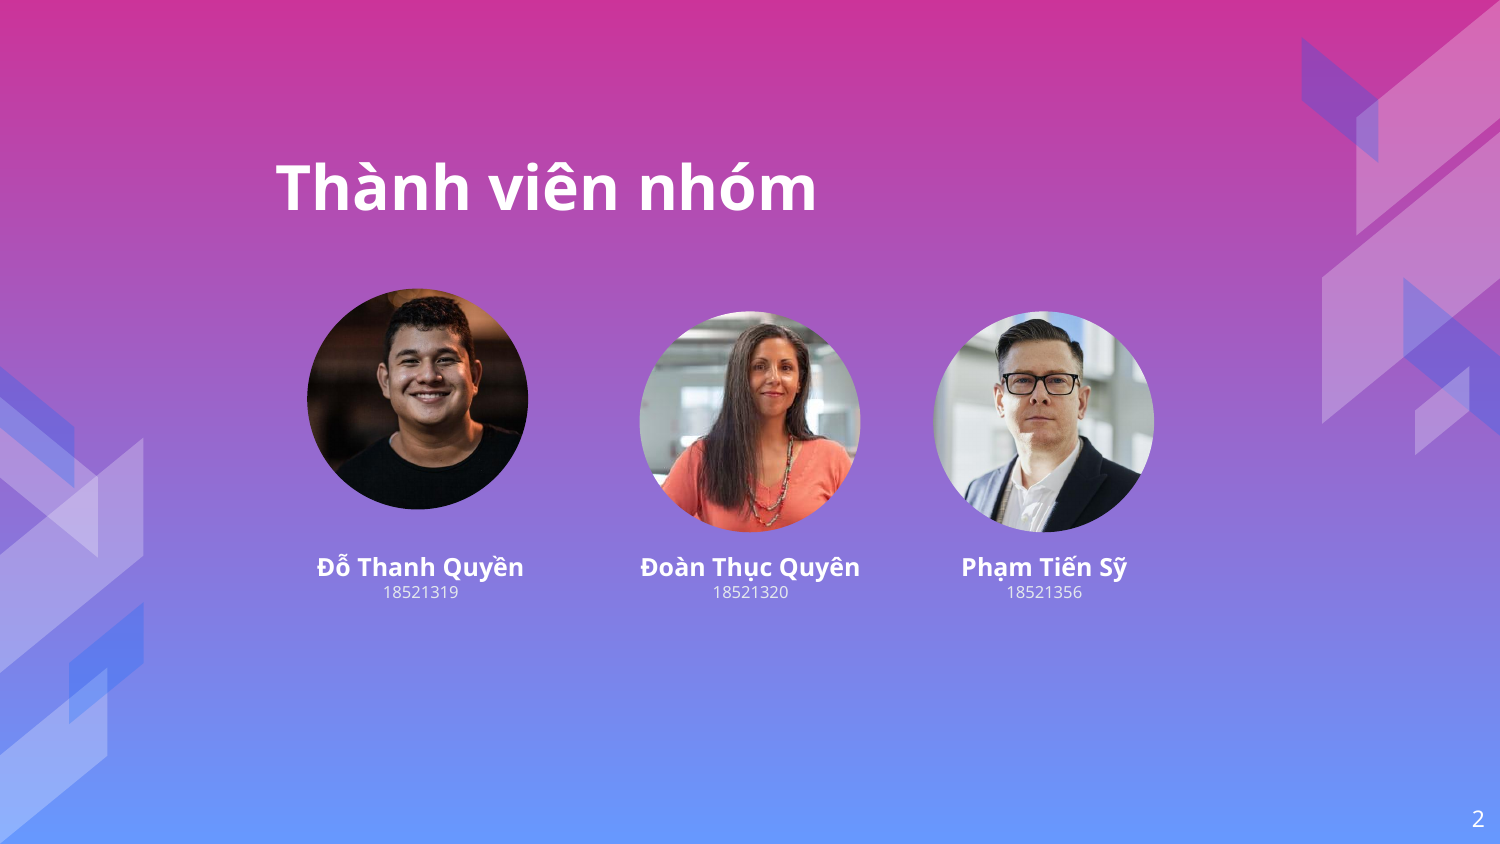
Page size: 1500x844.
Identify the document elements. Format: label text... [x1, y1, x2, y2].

picture [932, 311, 1155, 533]
title Thành viên nhóm [260, 133, 1240, 239]
picture [639, 311, 861, 533]
slide_number 2 [1403, 789, 1500, 844]
text_box Đoàn Thục Quyên 18521320 [640, 551, 862, 661]
text_box Đỗ Thanh Quyền 18521319 [310, 551, 532, 661]
text_box Phạm Tiến Sỹ 18521356 [933, 551, 1155, 661]
picture [306, 288, 529, 510]
